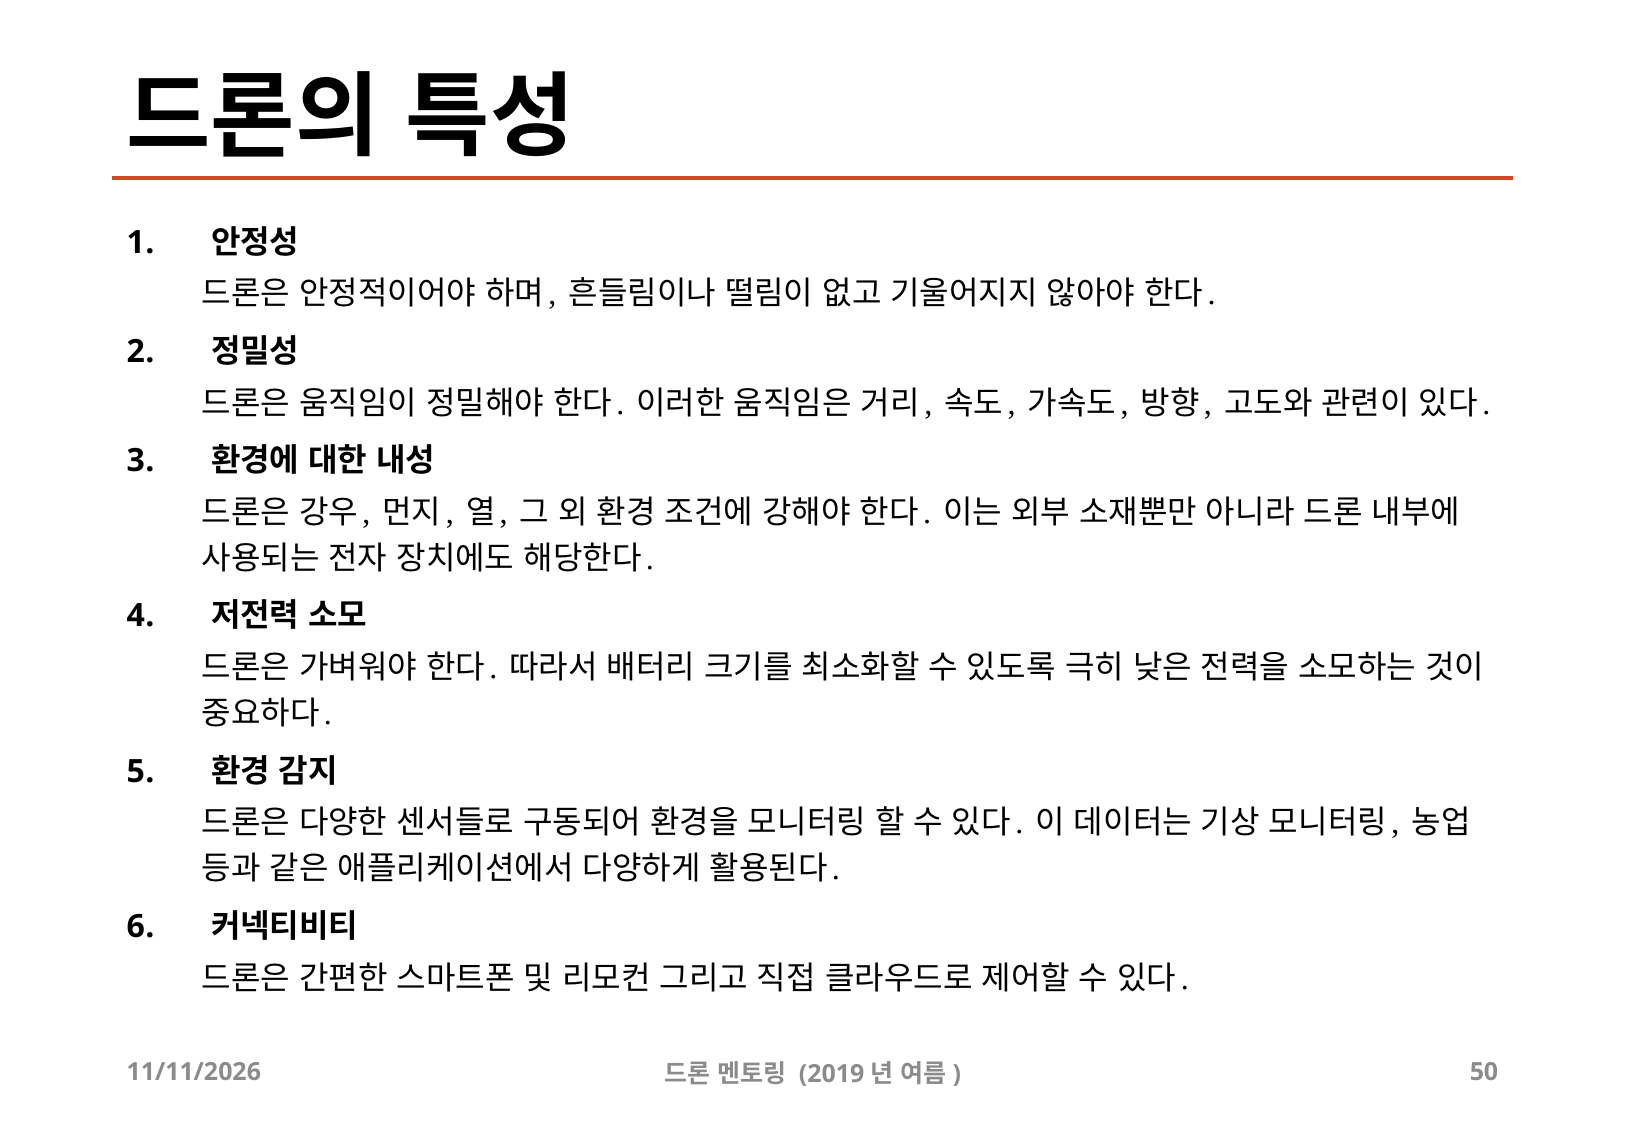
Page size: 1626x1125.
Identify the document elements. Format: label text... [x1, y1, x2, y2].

slide_number 50 [1433, 1042, 1514, 1103]
footer 드론 멘토링 (2019년 여름) [538, 1042, 1087, 1103]
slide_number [111, 1042, 303, 1103]
list 안정성 드론은 안정적이어야 하며, 흔들림이나 떨림이 없고 기울어지지 않아야 한다. 정밀성 드론은 움직임이 정밀해야 한다. 이러한 움직임은 거리, 속도, 가속도, 방향, 고도와 관련이 있다. 환경에 대한 내성 드론은 강우, 먼지, 열, 그 외 환경 조건에 강해야 한다. 이는 외부 소재뿐만 아니라 드론 내부에 사용되는 전자 장치에도 해당한다. 저전력 소모 드론은 가벼워야 한다. 따라서 배터리 크기를 최소화할 수 있도록 극히 낮은 전력을 소모하는 것이 중요하다. 환경 감지 드론은 다양한 센서들로 구동되어 환경을 모니터링 할 수 있다. 이 데이터는 기상 모니터링, 농업 등과 같은 애플리케이션에서 다양하게 활용된다. 커넥티비티 드론은 간편한 스마트폰 및 리모컨 그리고 직접 클라우드로 제어할 수 있다. [111, 205, 1514, 1014]
title 드론의 특성 [111, 59, 1514, 179]
